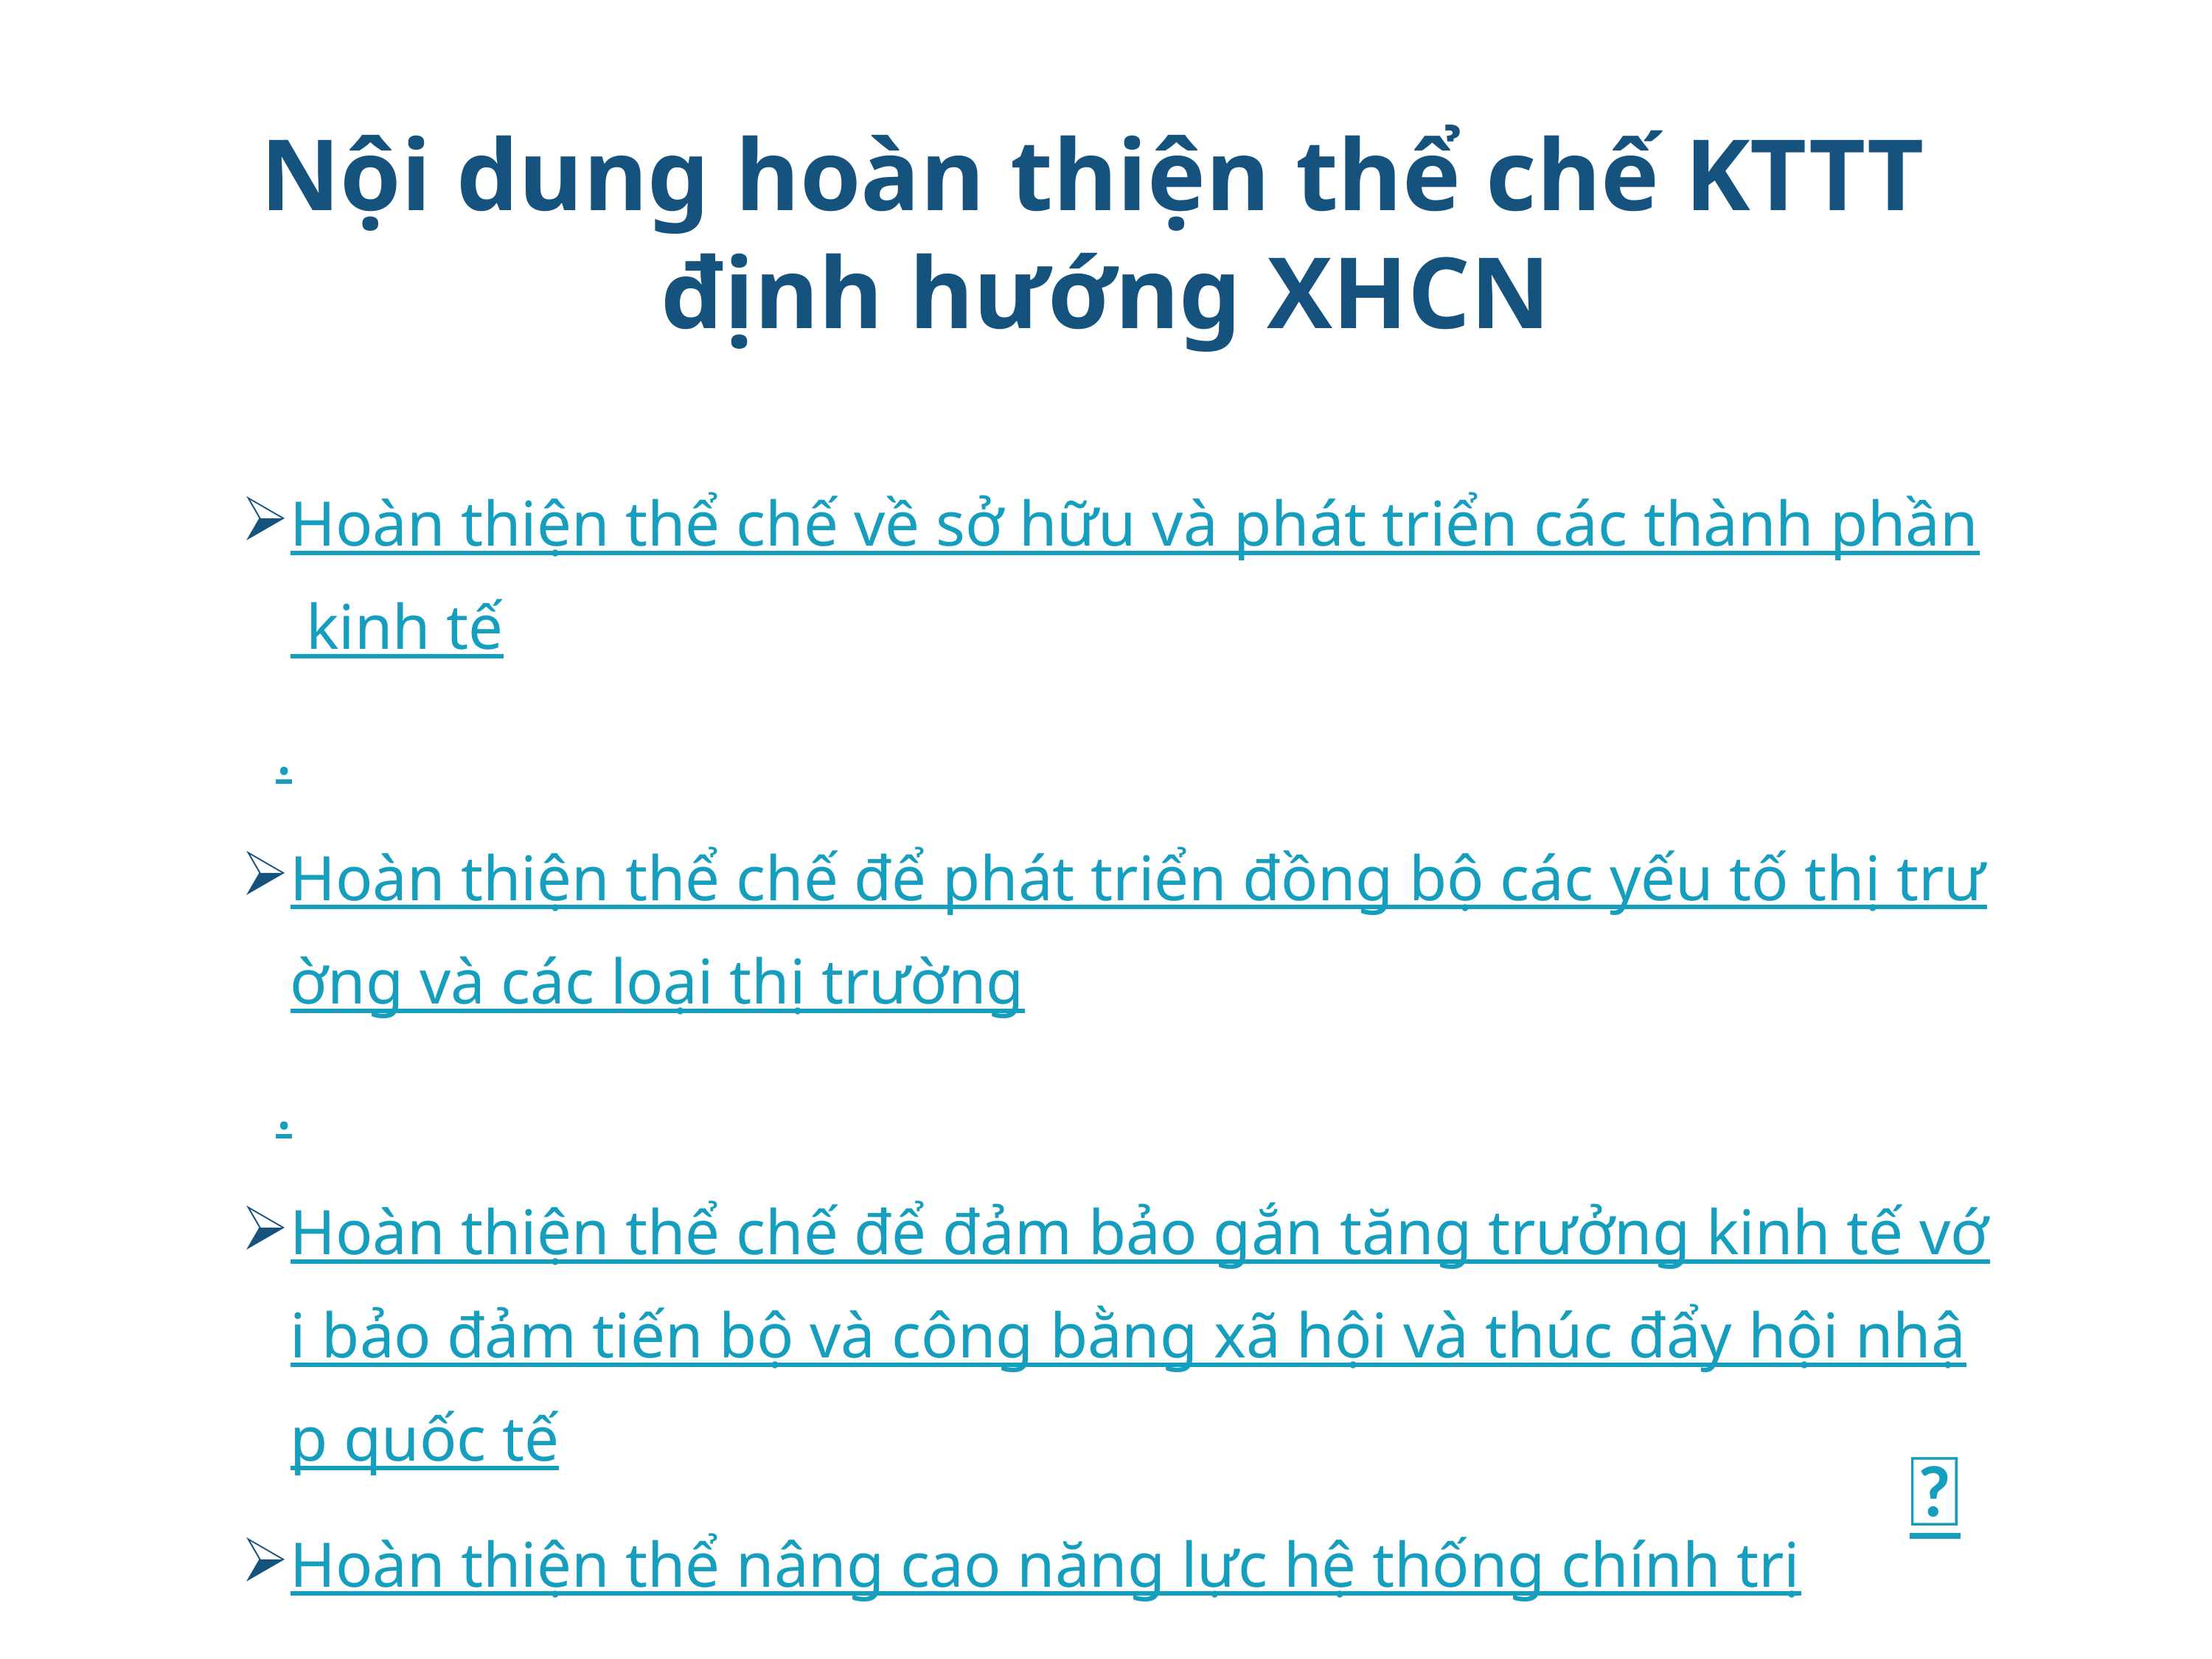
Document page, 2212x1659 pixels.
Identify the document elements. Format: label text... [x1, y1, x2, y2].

title Nội dung hoàn thiện thể chế KTTT định hướng XHCN [111, 92, 2101, 369]
text_box Hoàn thiện thể chế về sở hữu và phát triển các thành phần kinh tế. Hoàn thiện thể chế để phát triển đồng bộ các yếu tố thị trường và các loại thị trường. Hoàn thiện thể chế để đảm bảo gắn tăng trưởng kinh tế với bảo đảm tiến bộ và công bằng xã hội và thúc đẩy hội nhập quốc tế Hoàn thiện thể nâng cao năng lực hệ thống chính trị [230, 437, 2003, 1202]
text_box  [1898, 1419, 1972, 1552]
